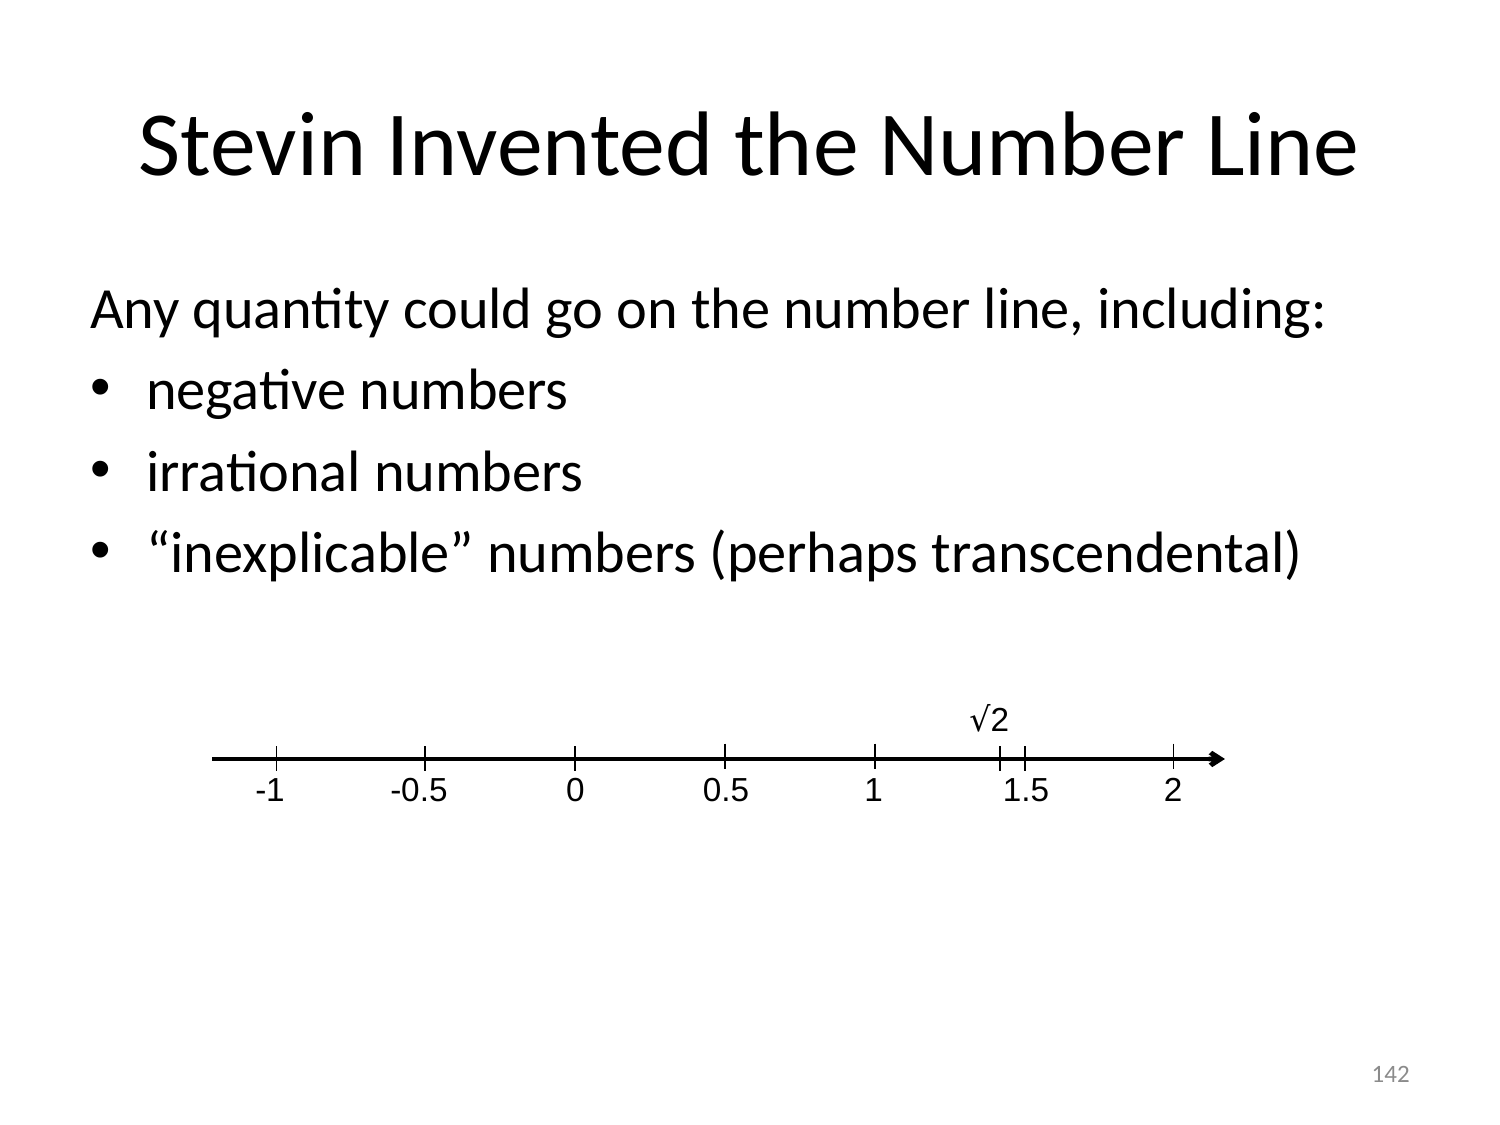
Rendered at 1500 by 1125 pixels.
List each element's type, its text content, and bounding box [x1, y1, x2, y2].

list Any quantity could go on the number line, including: negative numbers irrational numbers “inexplicable” numbers (perhaps transcendental) [75, 262, 1425, 1005]
slide_number 142 [1074, 1042, 1425, 1103]
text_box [212, 690, 1226, 817]
title Stevin Invented the Number Line [75, 45, 1425, 233]
